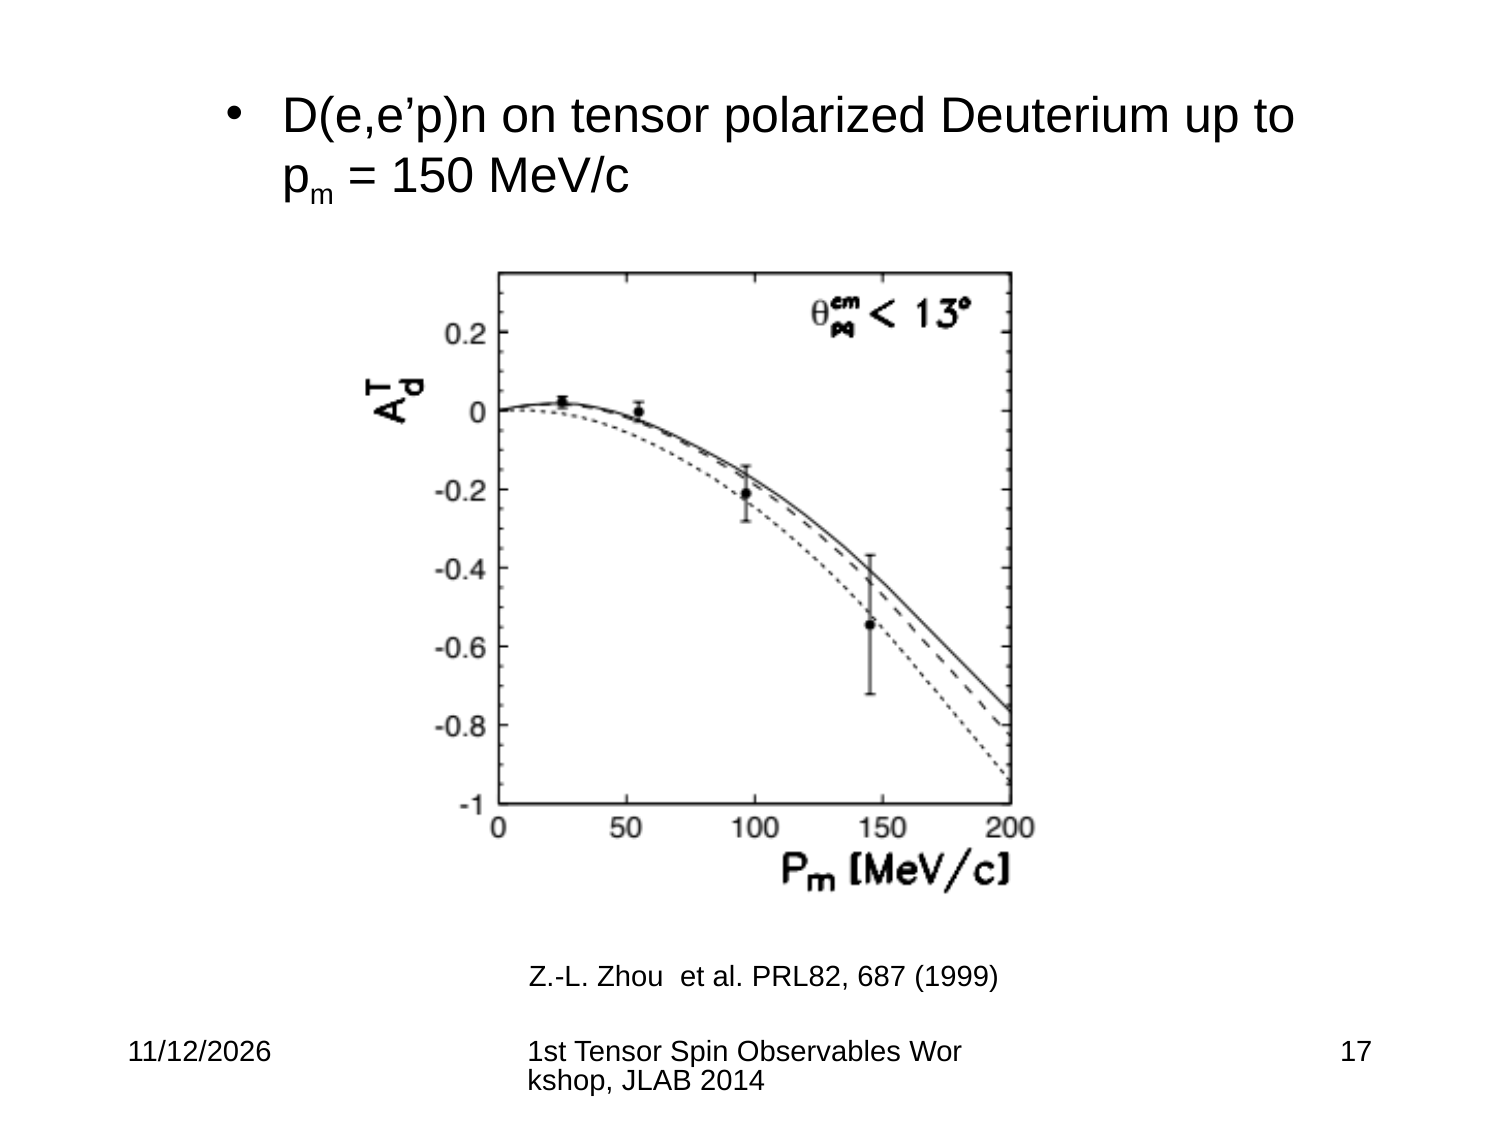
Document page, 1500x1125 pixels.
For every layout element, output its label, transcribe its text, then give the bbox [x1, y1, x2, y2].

slide_number 17 [1074, 1024, 1388, 1101]
footer 1st Tensor Spin Observables Workshop, JLAB 2014 [512, 1024, 988, 1101]
picture [362, 237, 1042, 901]
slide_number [112, 1024, 426, 1101]
text_box D(e,e’p)n on tensor polarized Deuterium up to pm = 150 MeV/c [210, 74, 1312, 278]
text_box Z.-L. Zhou et al. PRL82, 687 (1999) [513, 949, 1015, 1000]
